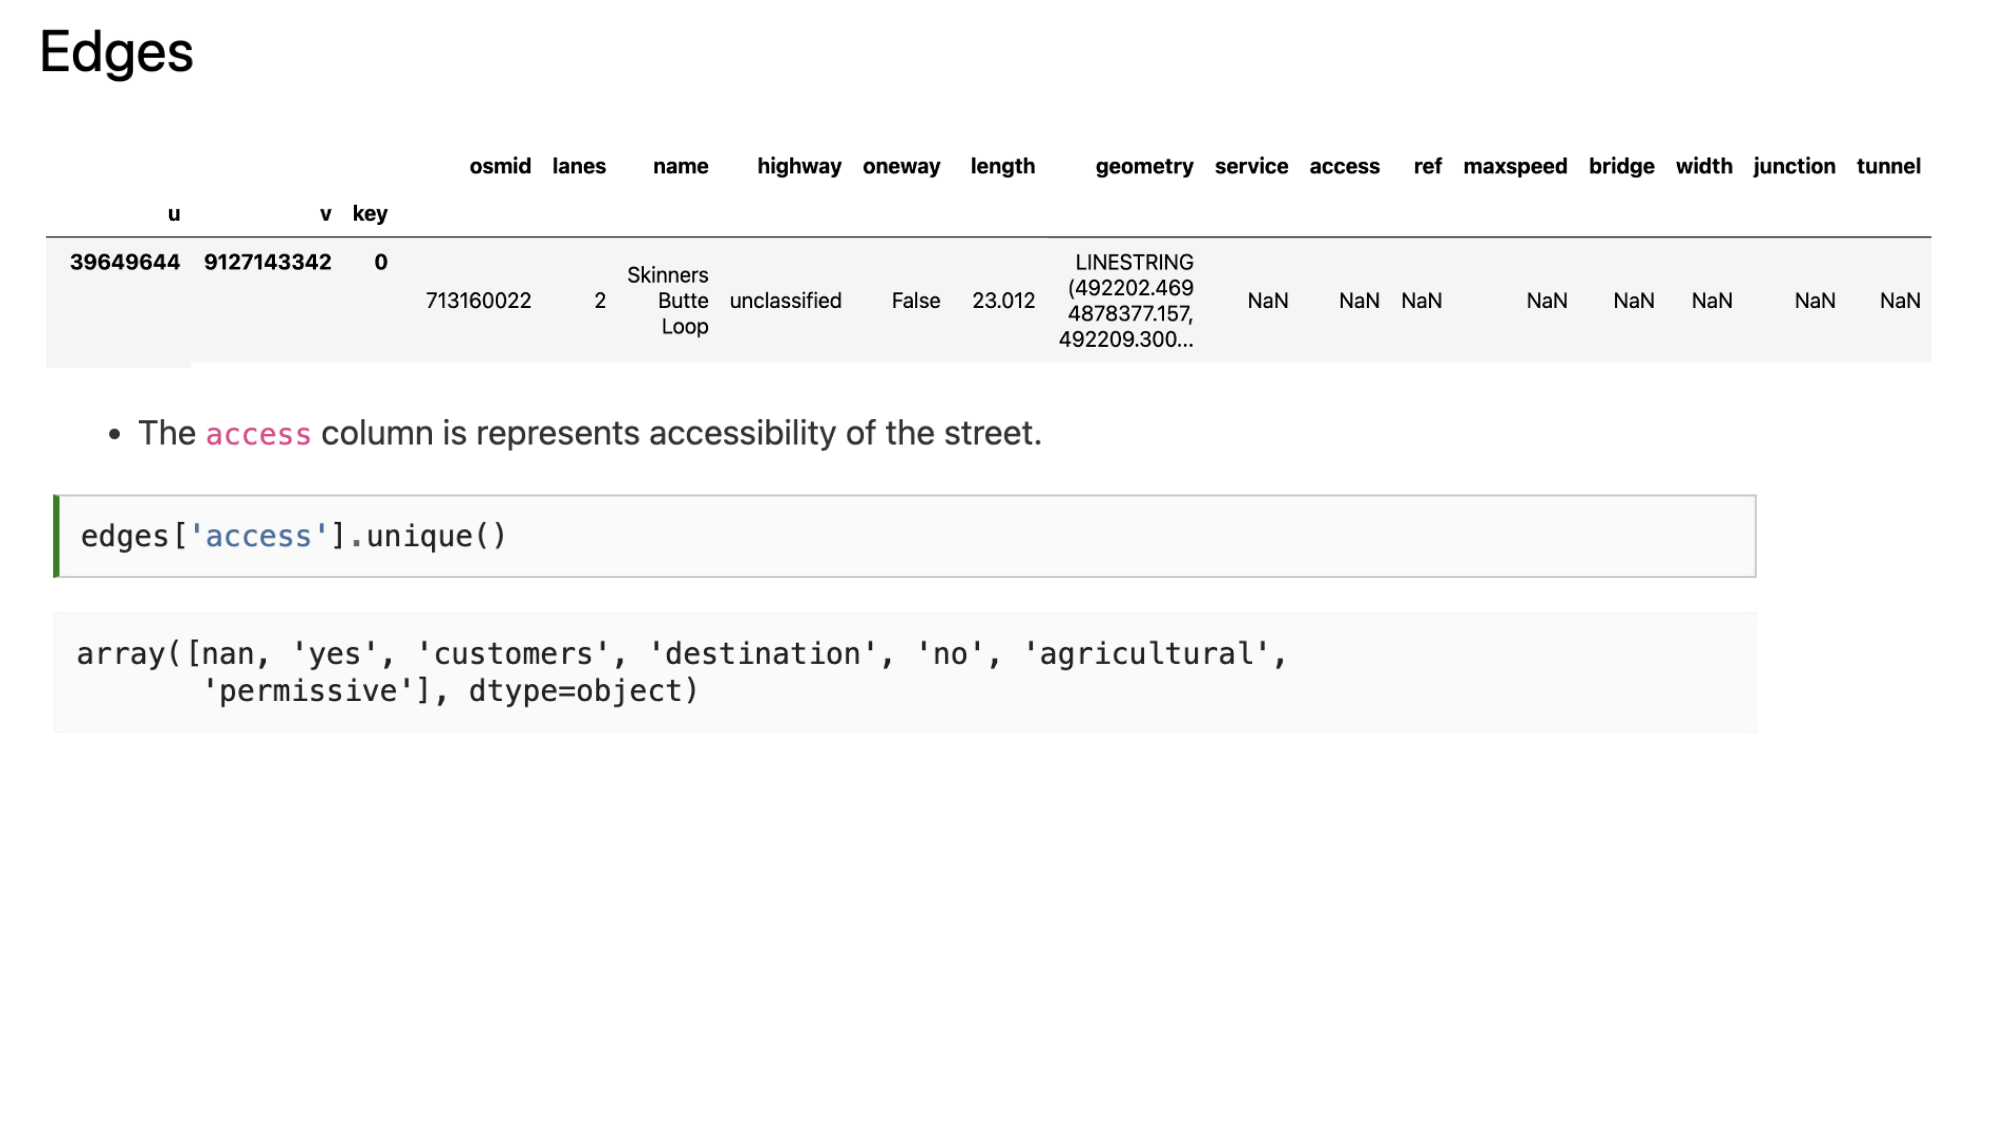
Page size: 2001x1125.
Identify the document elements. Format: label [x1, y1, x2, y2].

picture [14, 407, 1796, 757]
picture [45, 126, 1946, 368]
picture [0, 0, 1890, 113]
